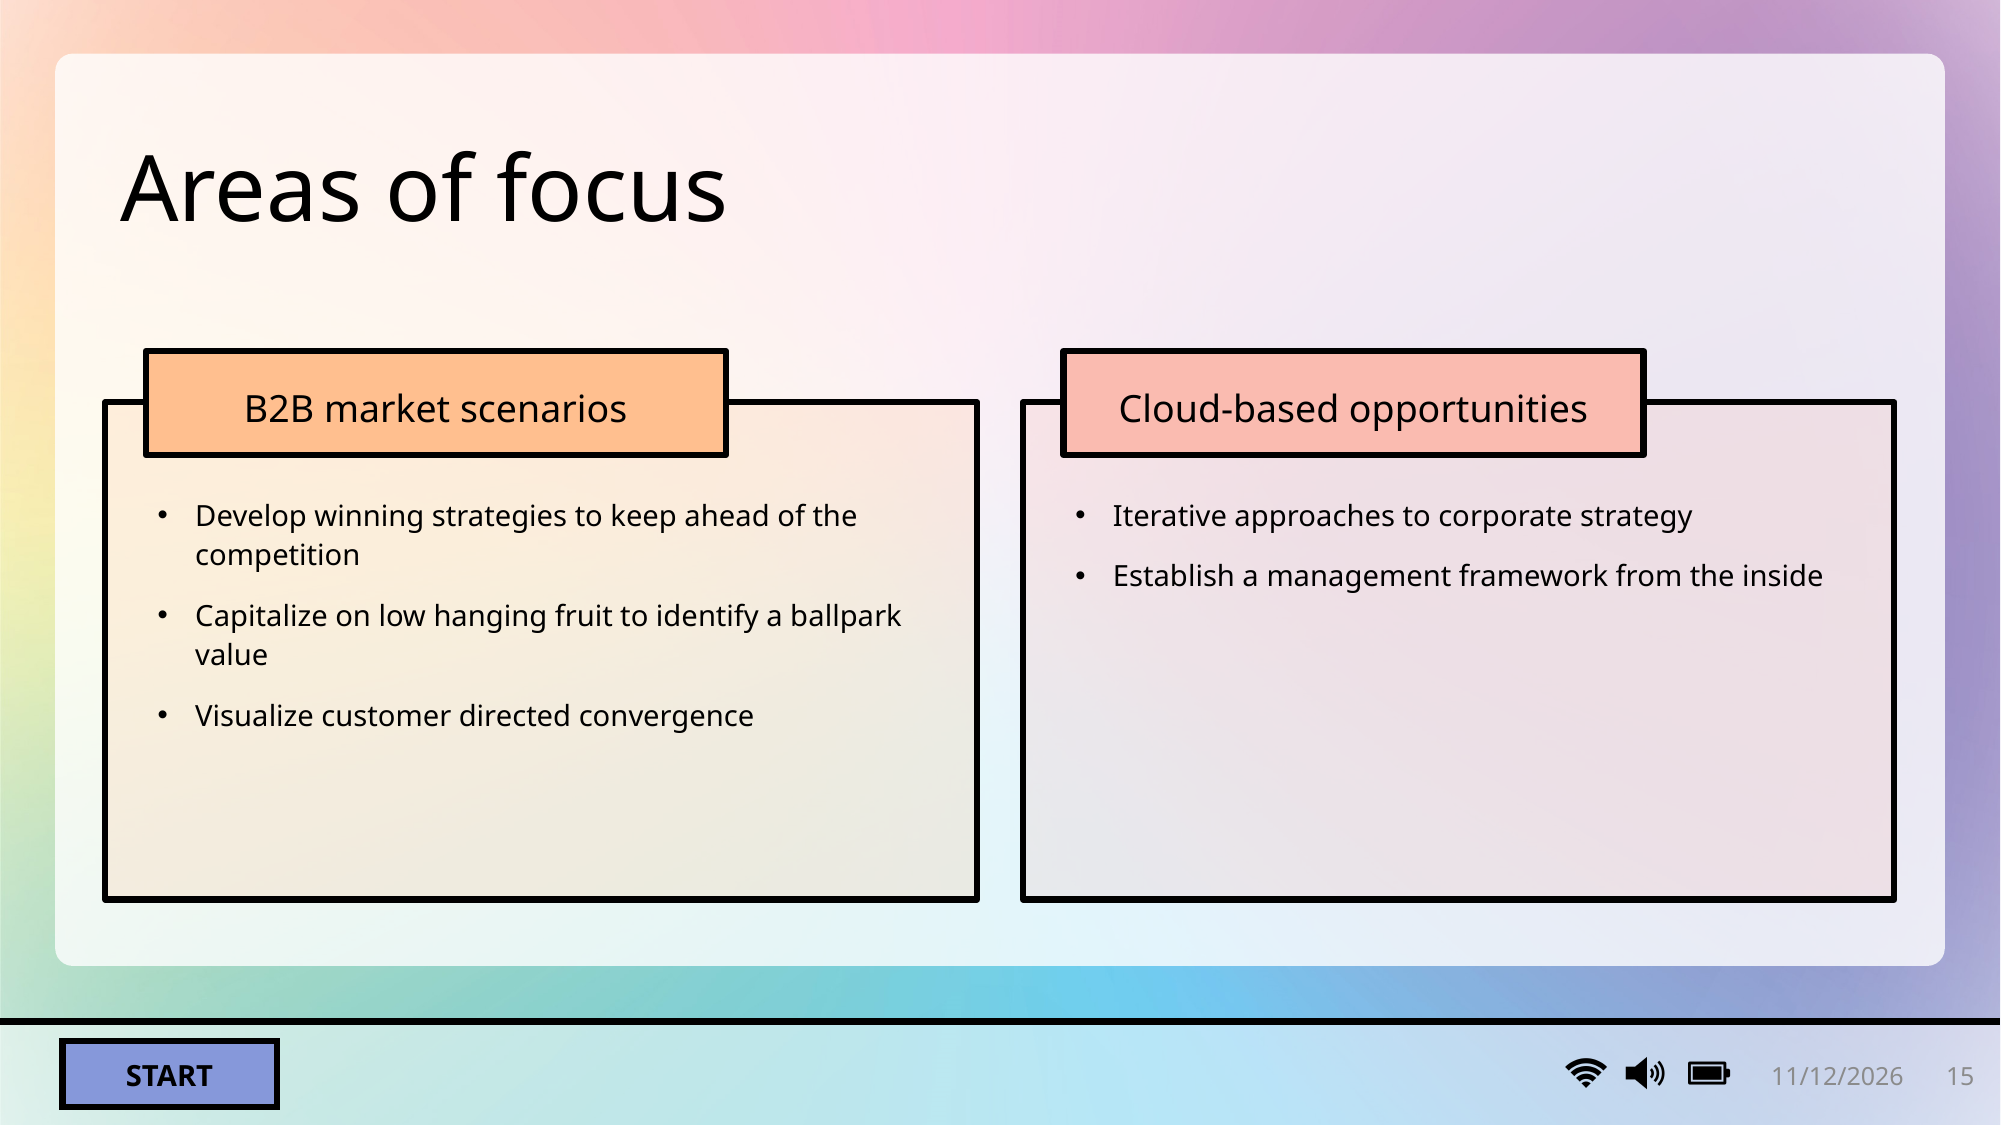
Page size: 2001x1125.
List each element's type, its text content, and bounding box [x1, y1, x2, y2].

picture [1563, 1050, 1609, 1096]
picture [0, 0, 2001, 1125]
list B2B market scenarios [143, 348, 729, 458]
list Iterative approaches to corporate strategy Establish a management framework from the inside [1020, 399, 1897, 903]
slide_number 15 [1918, 1021, 2000, 1125]
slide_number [1731, 1021, 1918, 1125]
list Develop winning strategies to keep ahead of the competition Capitalize on low hanging fruit to identify a ballpark value Visualize customer directed convergence [102, 399, 980, 903]
picture [1686, 1050, 1731, 1096]
title Areas of focus [105, 51, 1895, 331]
list start [59, 1038, 280, 1110]
picture [1624, 1050, 1670, 1096]
list Cloud-based opportunities [1060, 348, 1647, 458]
